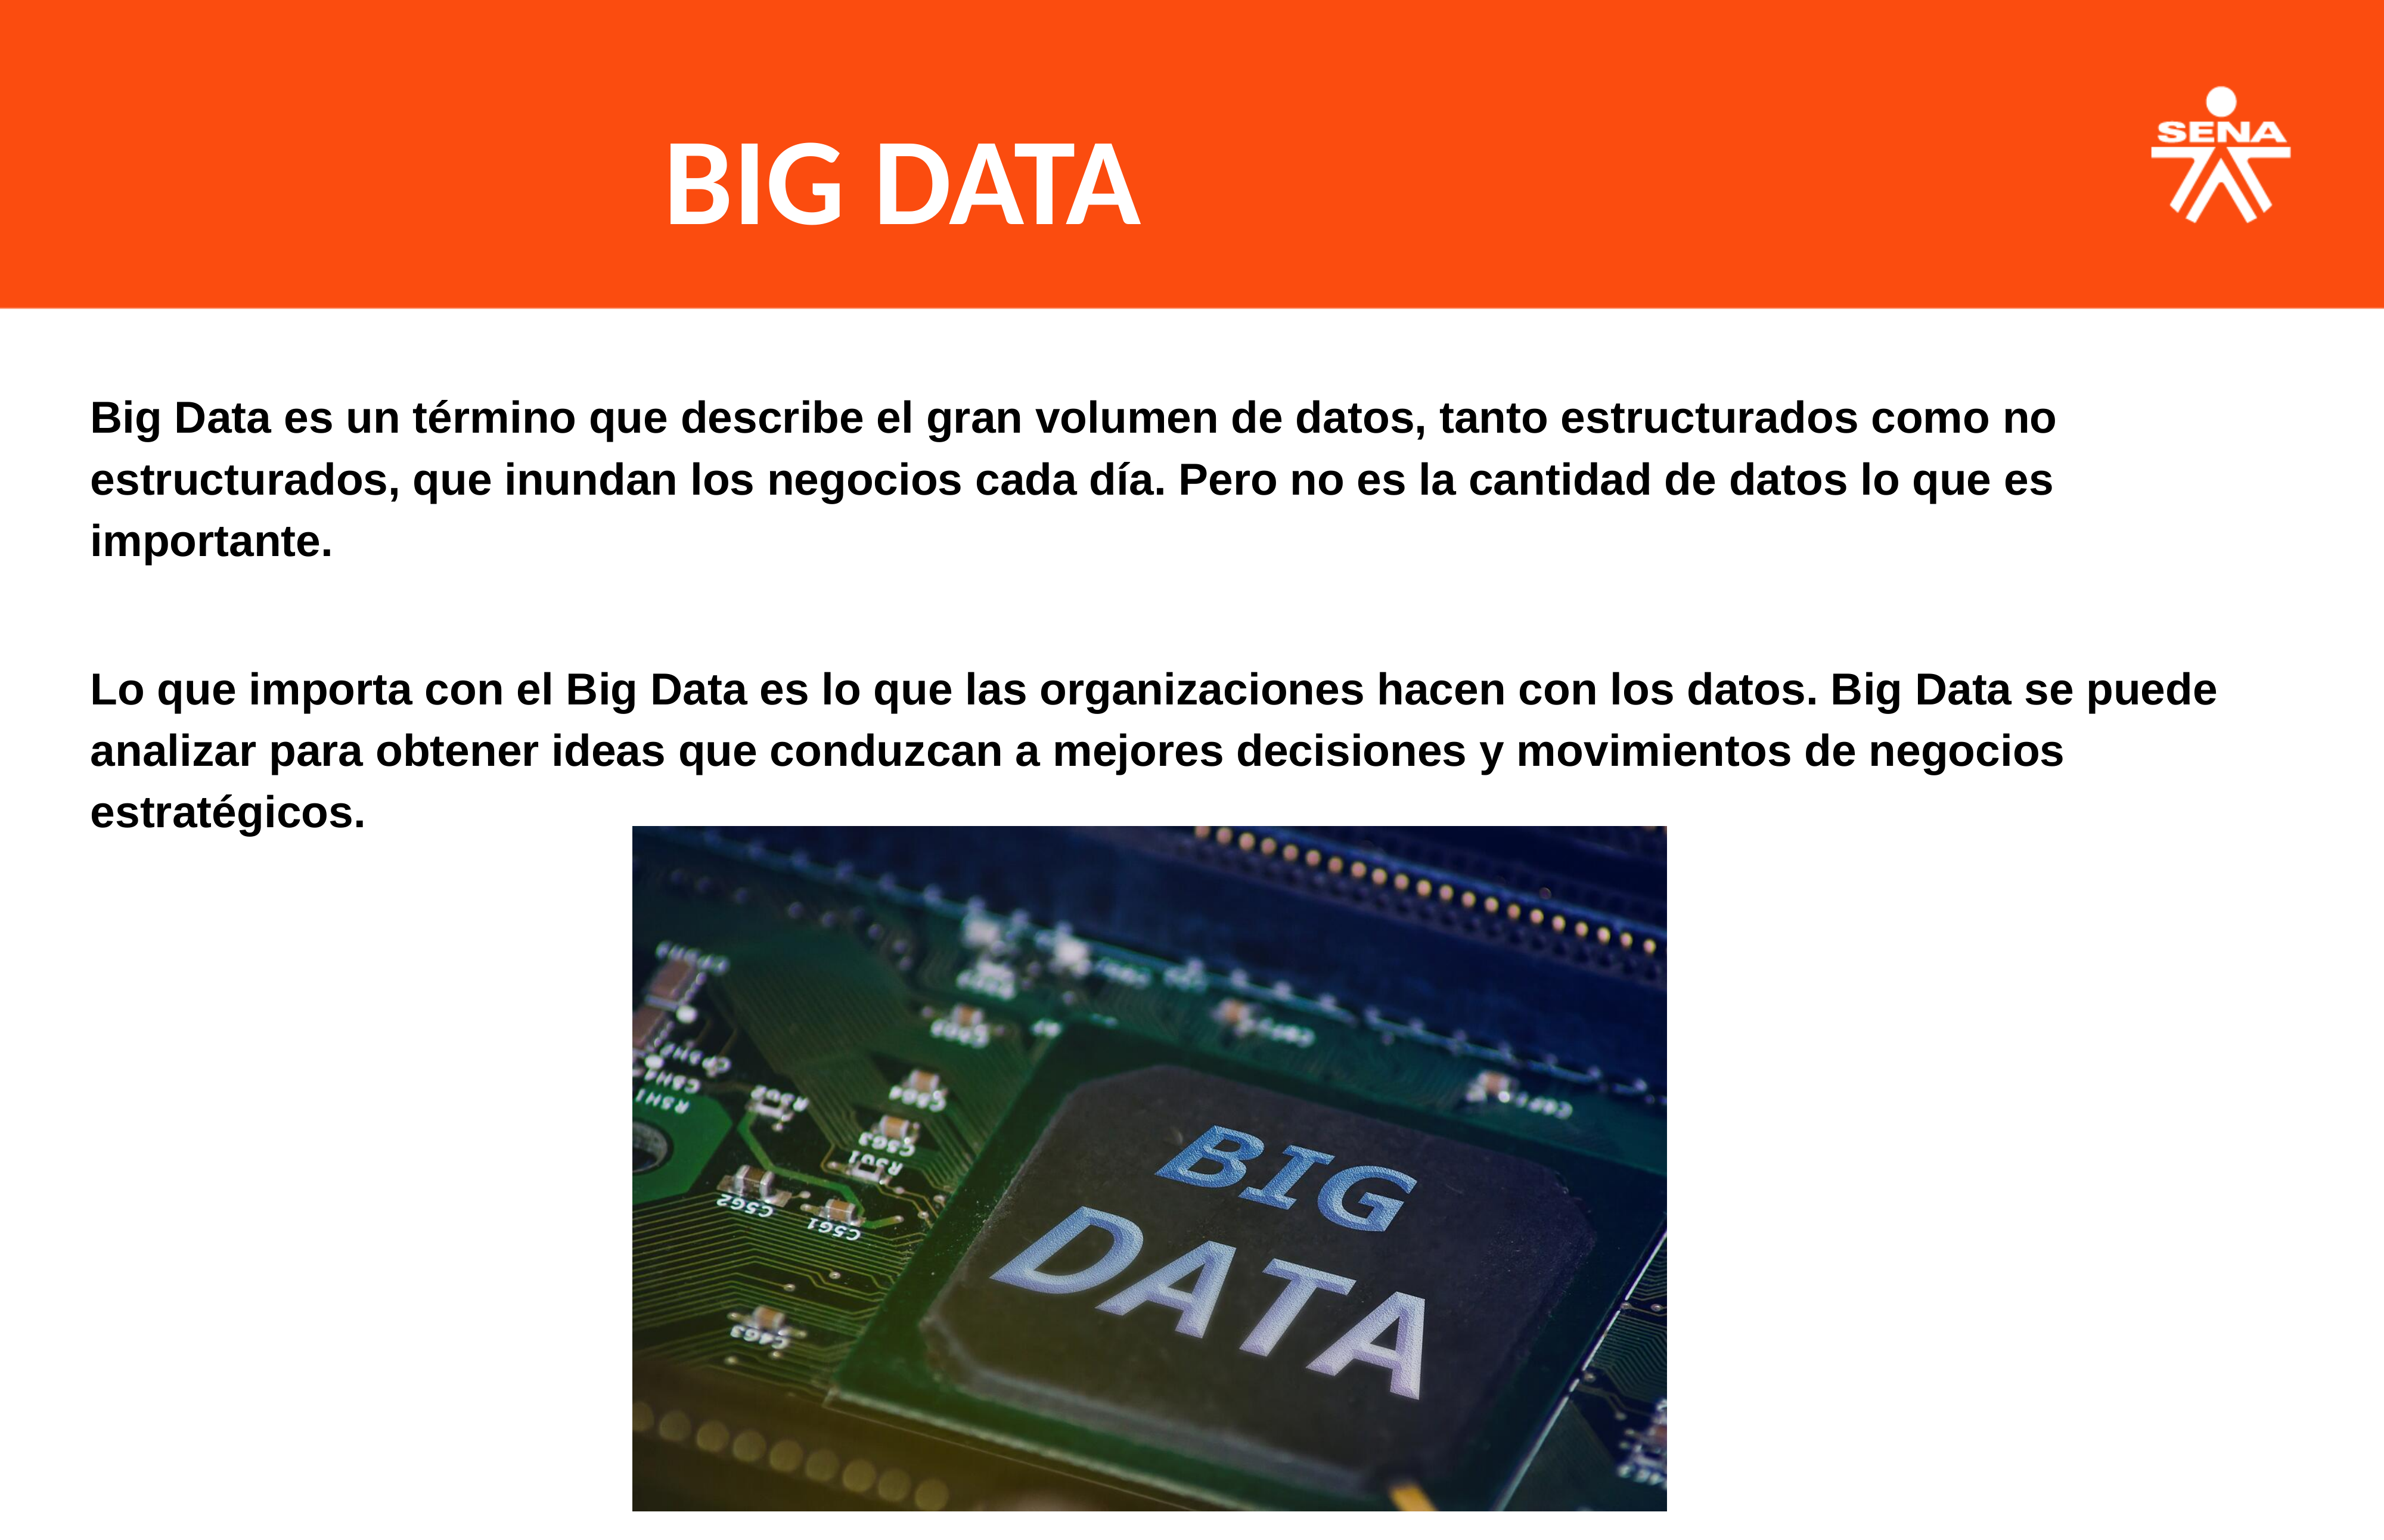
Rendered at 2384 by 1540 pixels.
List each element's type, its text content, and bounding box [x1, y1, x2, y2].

text_box BIG DATA [83, 30, 1721, 255]
picture [0, 0, 2384, 1540]
text_box Big Data es un término que describe el gran volumen de datos, tanto estructurados como no estructurados, que inundan los negocios cada día. Pero no es la cantidad de datos lo que es importante. Lo que importa con el Big Data es lo que las organizaciones hacen con los datos. Big Data se puede analizar para obtener ideas que conduzcan a mejores decisiones y movimientos de negocios estratégicos. [83, 373, 2301, 910]
